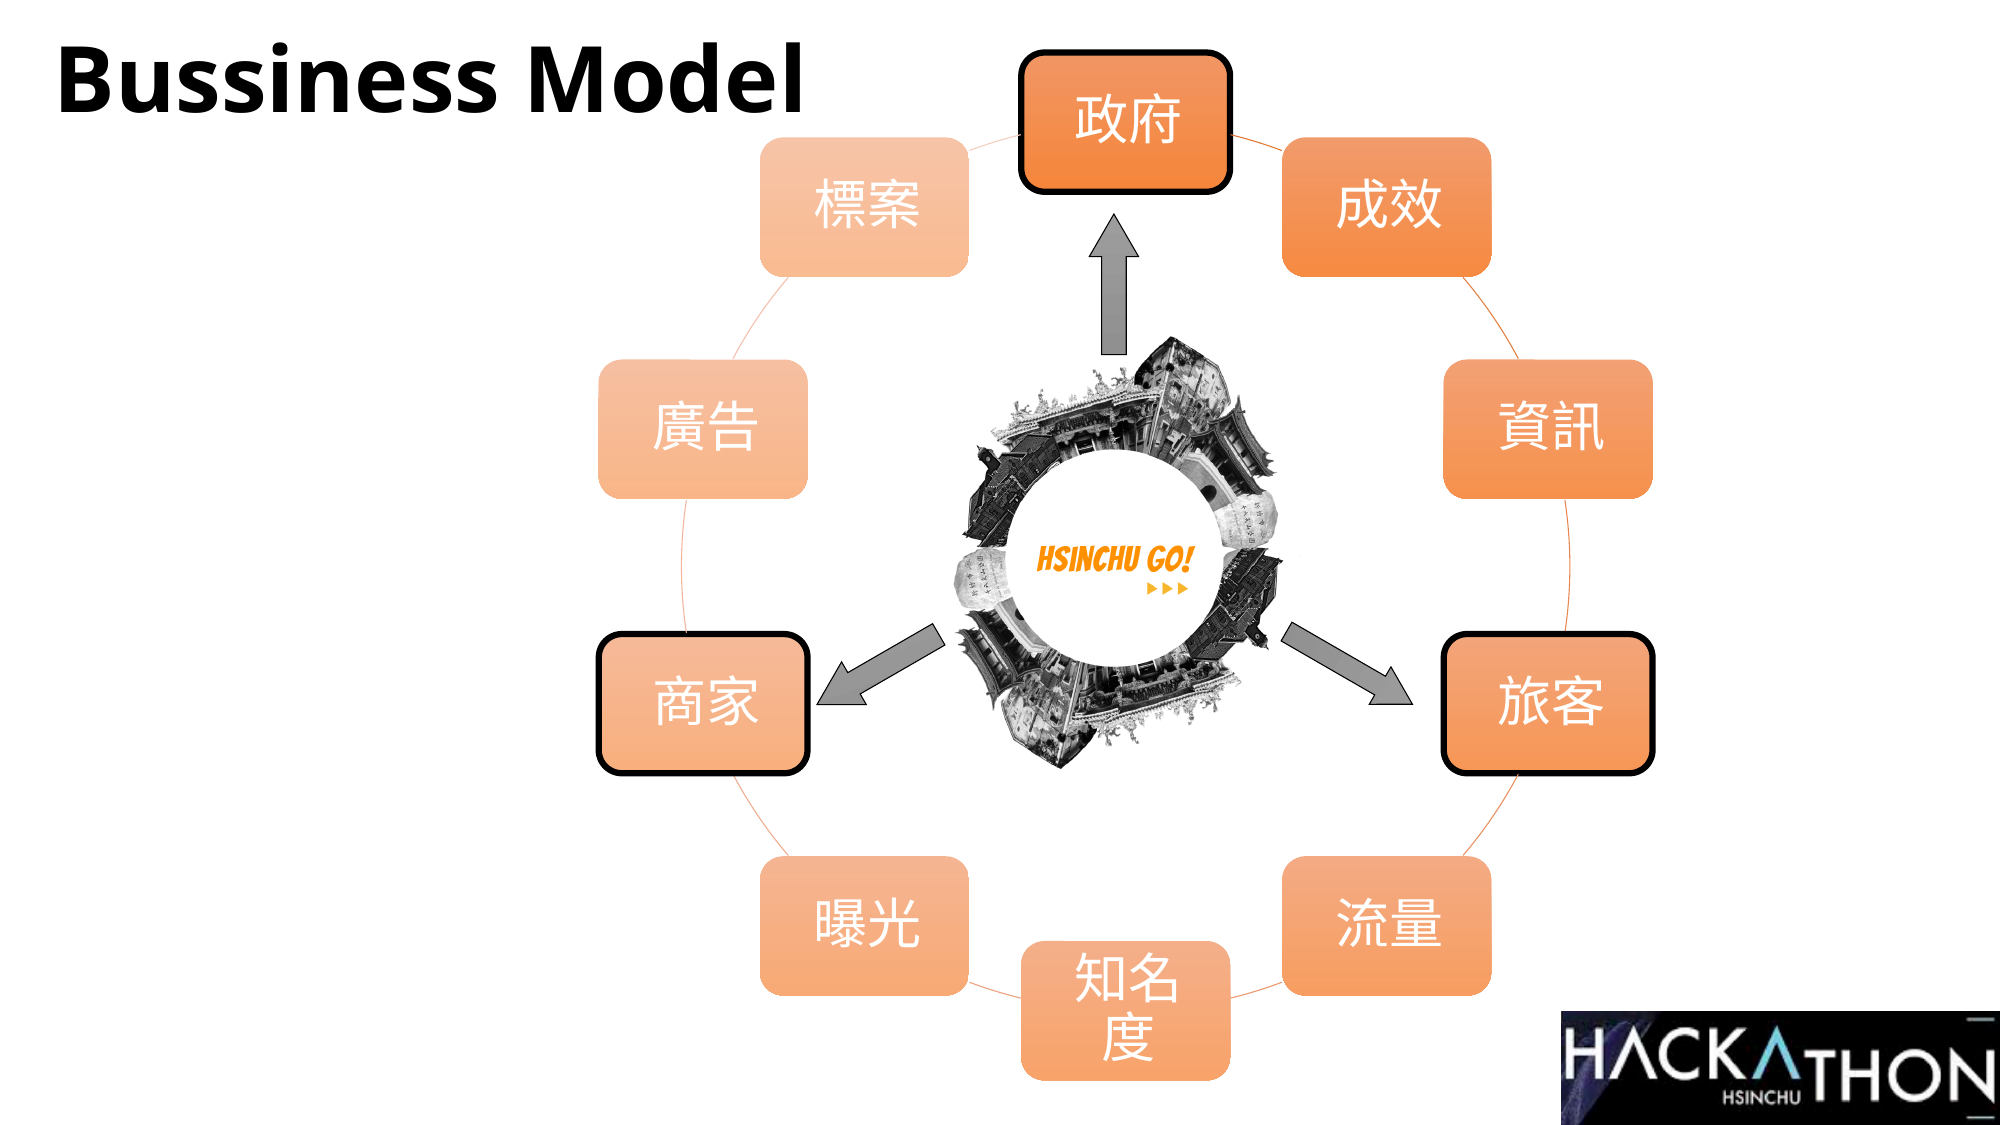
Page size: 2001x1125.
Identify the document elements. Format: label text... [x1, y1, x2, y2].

title Bussiness Model [39, 0, 1764, 166]
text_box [241, 68, 2000, 1065]
picture [1561, 1065, 2000, 1125]
